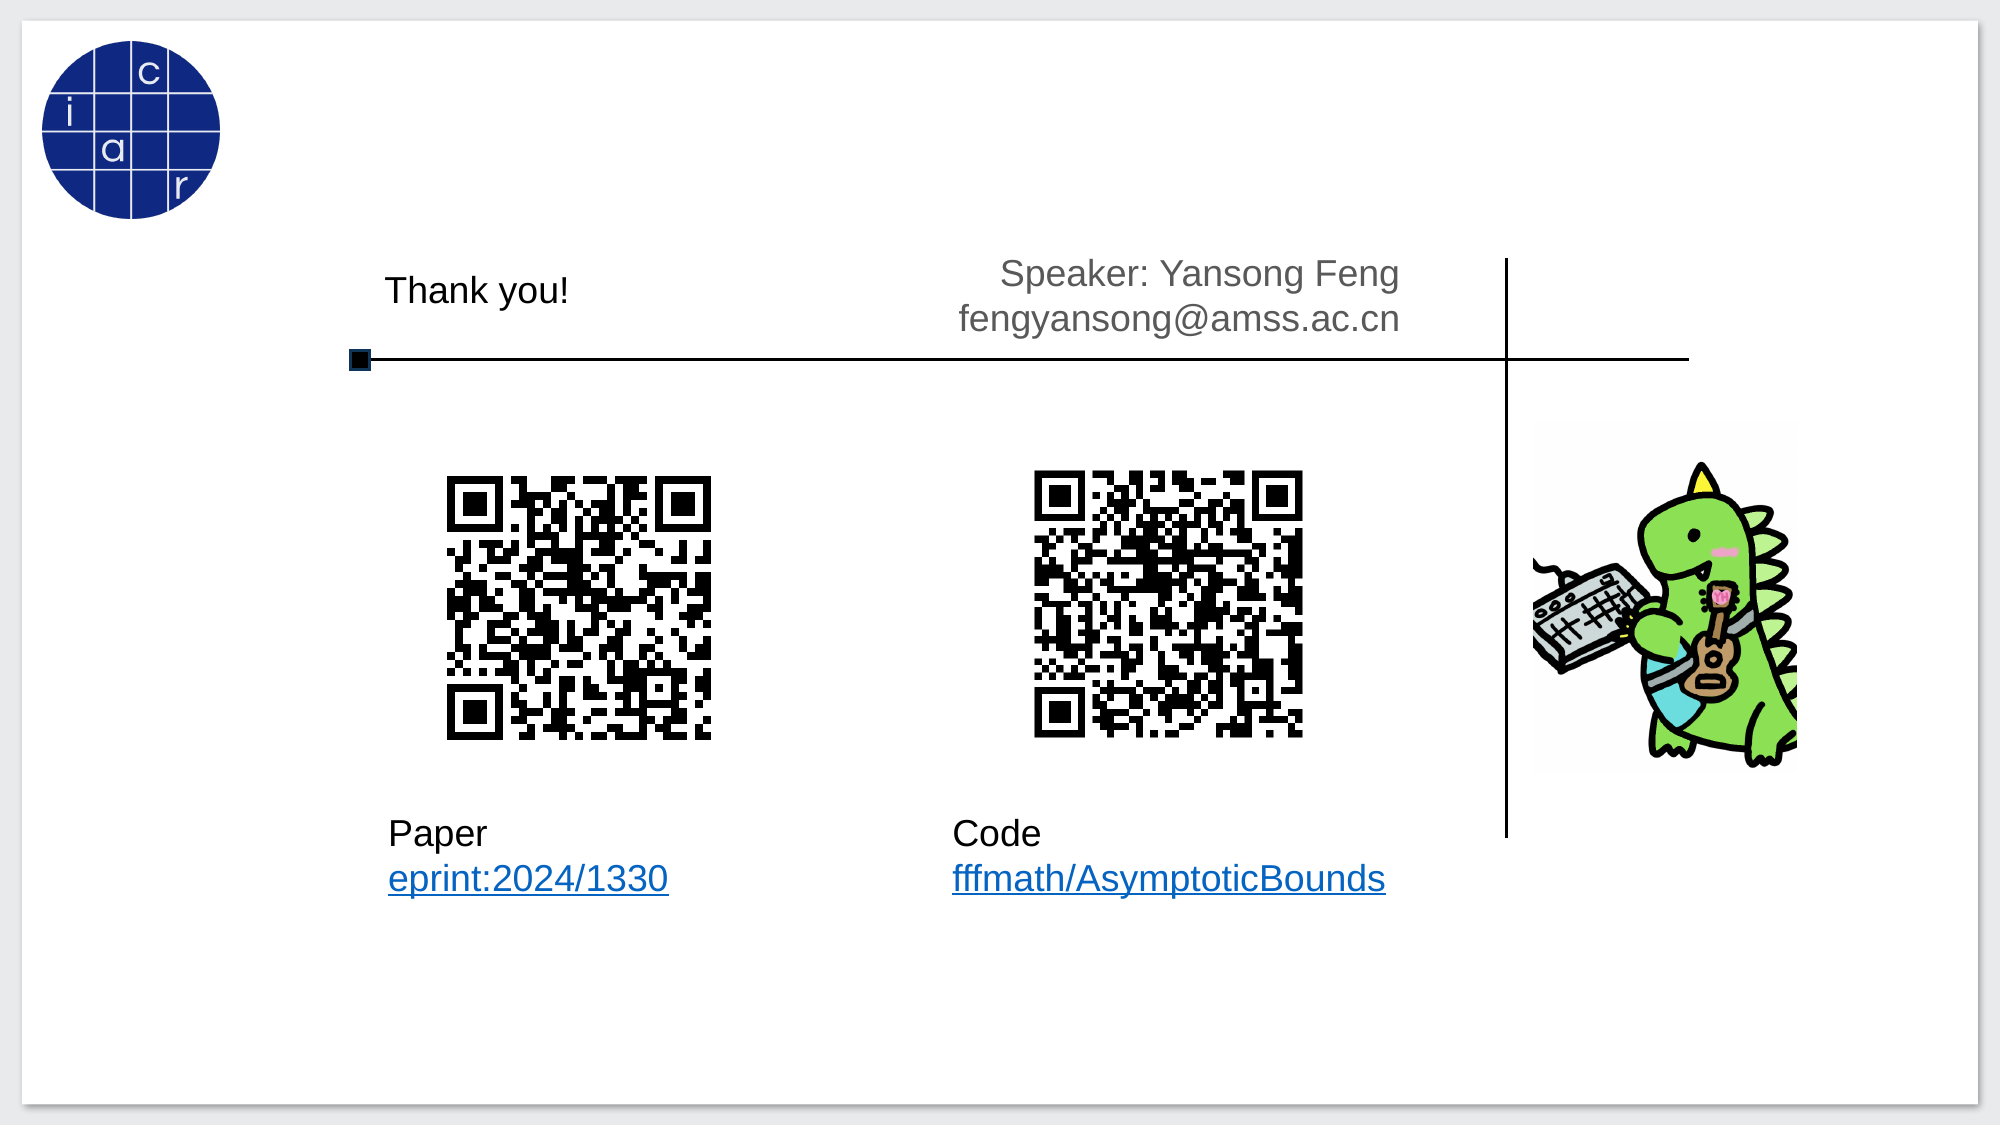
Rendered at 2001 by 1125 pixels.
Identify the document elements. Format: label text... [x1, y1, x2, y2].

text_box Thank you! [369, 258, 616, 318]
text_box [350, 350, 1506, 370]
picture [42, 41, 220, 219]
picture [1532, 421, 1797, 774]
text_box Paper eprint:2024/1330 [373, 801, 883, 907]
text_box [1507, 350, 1690, 370]
text_box Speaker: Yansong Feng fengyansong@amss.ac.cn [943, 241, 1415, 347]
picture [1020, 456, 1317, 752]
picture [431, 460, 727, 756]
text_box Code fffmath/AsymptoticBounds [937, 801, 1454, 906]
